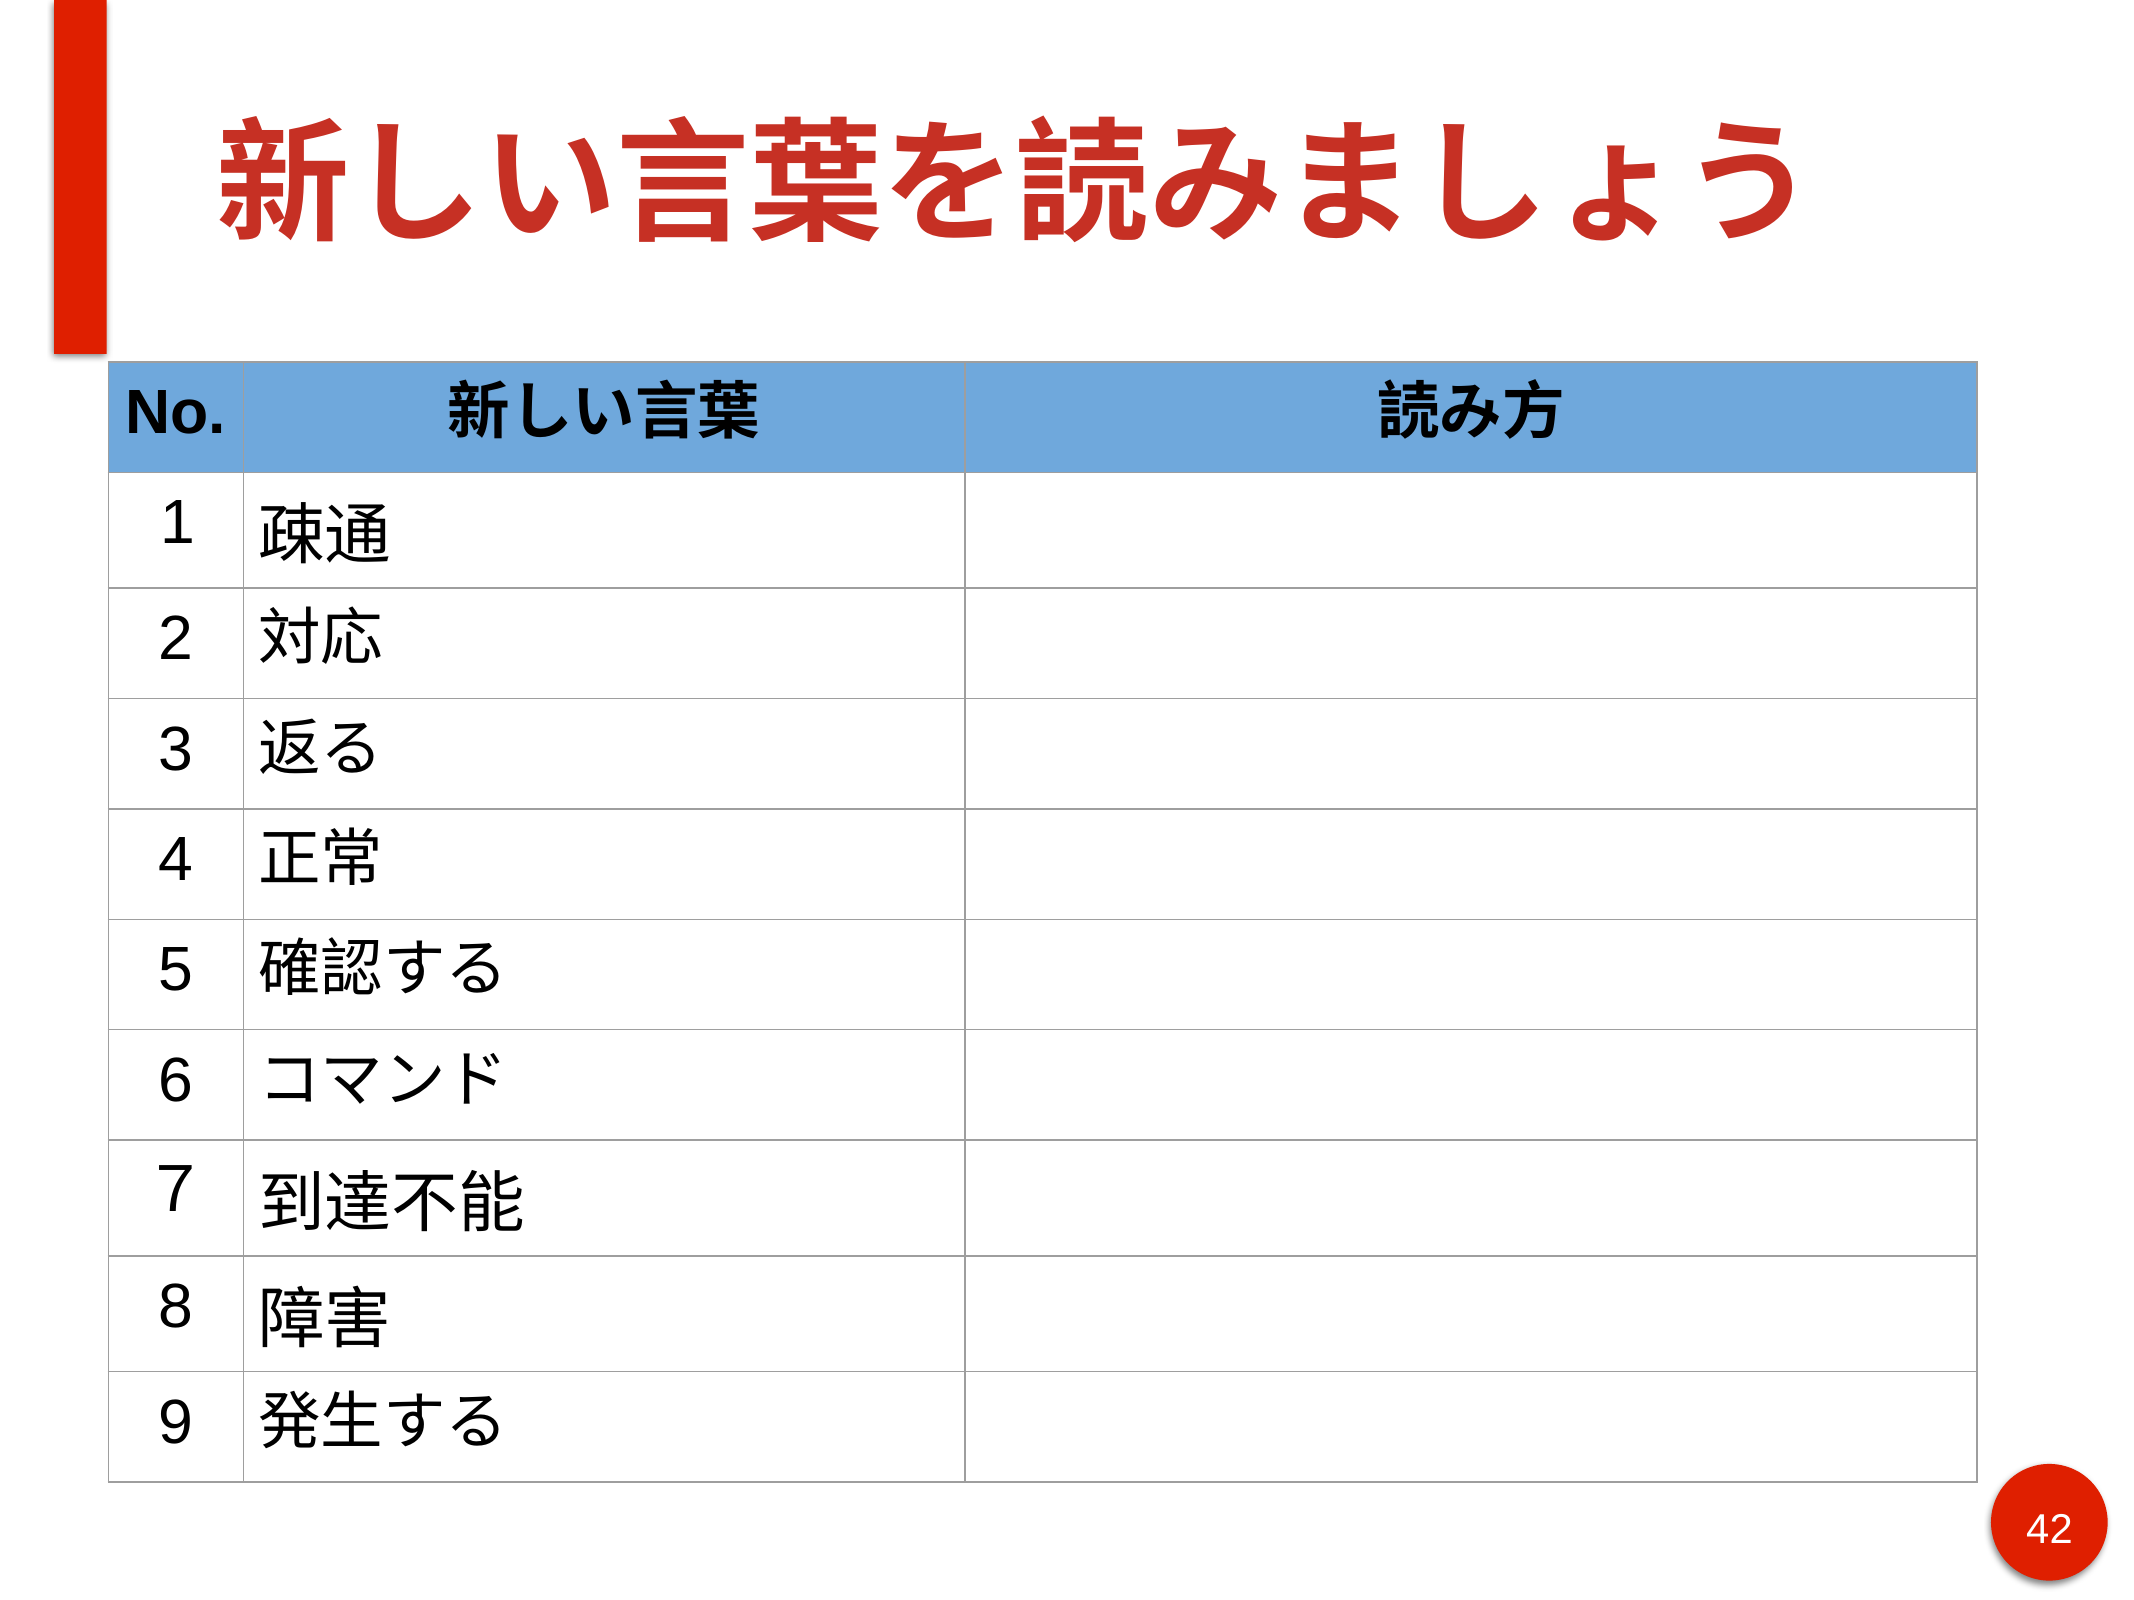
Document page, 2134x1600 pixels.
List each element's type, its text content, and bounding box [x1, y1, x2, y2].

table_cell 8 [109, 1257, 243, 1371]
table_cell ７ [109, 1141, 243, 1255]
table_header 読み方 [966, 363, 1976, 472]
table_cell 正常 [244, 810, 964, 919]
table_cell 3 [109, 699, 243, 808]
table_header 新しい言葉 [244, 363, 964, 472]
table_cell 発生する [244, 1372, 964, 1481]
table_cell 返る [244, 699, 964, 808]
table_cell 到達不能 [244, 1141, 964, 1255]
title 新しい言葉を読みましょう [208, 18, 2030, 336]
table_cell コマンド [244, 1030, 964, 1139]
table_cell 対応 [244, 589, 964, 698]
table_cell [966, 810, 1976, 919]
table_cell 疎通 [244, 473, 964, 587]
table_cell [966, 1372, 1976, 1481]
table_header No. [109, 363, 243, 472]
table_cell [966, 1030, 1976, 1139]
table_cell 確認する [244, 920, 964, 1029]
table_cell [966, 473, 1976, 587]
table_cell 1 [109, 473, 243, 587]
table_cell [966, 589, 1976, 698]
table_cell 5 [109, 920, 243, 1029]
table_cell 4 [109, 810, 243, 919]
table_cell [966, 699, 1976, 808]
table_cell [966, 1257, 1976, 1371]
table_cell [966, 920, 1976, 1029]
table_cell 9 [109, 1372, 243, 1481]
table_cell [966, 1141, 1976, 1255]
table_cell 障害 [244, 1257, 964, 1371]
slide_number 42 [2012, 1493, 2087, 1552]
table_cell 6 [109, 1030, 243, 1139]
table_cell 2 [109, 589, 243, 698]
